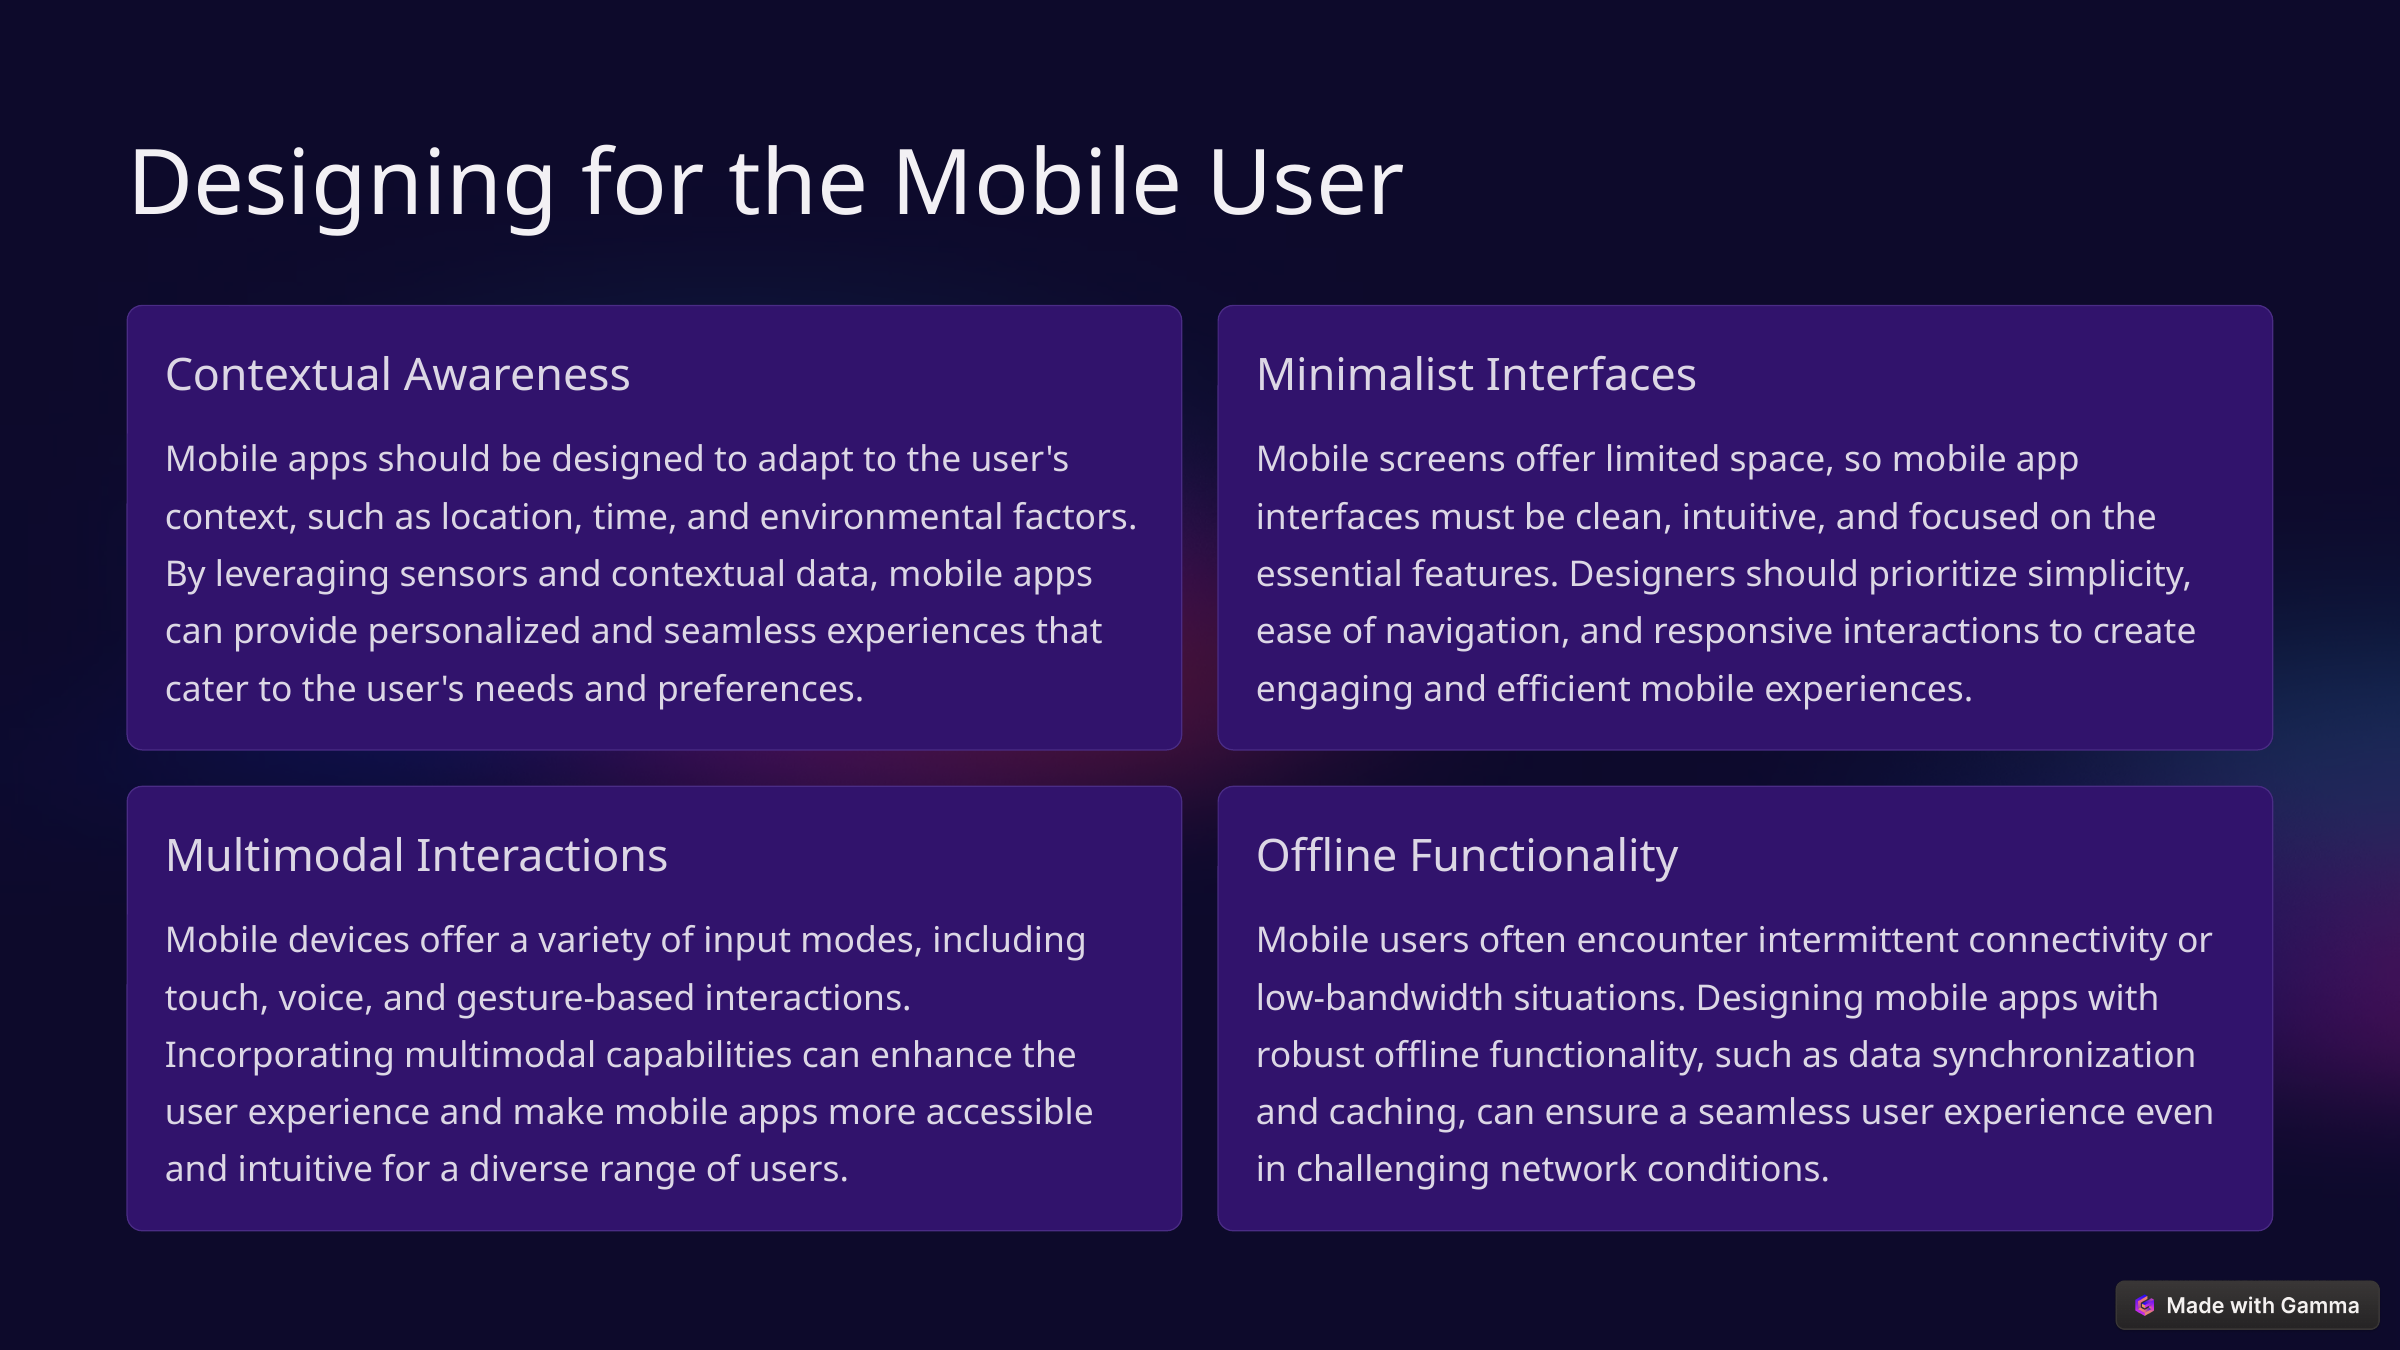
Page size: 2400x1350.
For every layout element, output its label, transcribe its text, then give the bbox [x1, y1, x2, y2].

text_box Designing for the Mobile User [127, 119, 1487, 233]
text_box Contextual Awareness [164, 342, 670, 400]
text_box Multimodal Interactions [164, 823, 711, 881]
text_box Offline Functionality [1255, 823, 1718, 881]
text_box [1218, 305, 2273, 750]
text_box [127, 786, 1182, 1231]
picture [2106, 1271, 2389, 1339]
text_box [127, 305, 1182, 750]
text_box Mobile users often encounter intermittent connectivity or low-bandwidth situations. Designing mobile apps with robust offline functionality, such as data synchronization and caching, can ensure a seamless user experience even in challenging network conditions. [1255, 902, 2236, 1194]
text_box [1218, 786, 2273, 1231]
text_box Mobile apps should be designed to adapt to the user's context, such as location, time, and environmental factors. By leveraging sensors and contextual data, mobile apps can provide personalized and seamless experiences that cater to the user's needs and preferences. [164, 421, 1145, 713]
text_box Mobile devices offer a variety of input modes, including touch, voice, and gesture-based interactions. Incorporating multimodal capabilities can enhance the user experience and make mobile apps more accessible and intuitive for a diverse range of users. [164, 902, 1145, 1194]
text_box Minimalist Interfaces [1255, 342, 1731, 400]
text_box Mobile screens offer limited space, so mobile app interfaces must be clean, intuitive, and focused on the essential features. Designers should prioritize simplicity, ease of navigation, and responsive interactions to create engaging and efficient mobile experiences. [1255, 421, 2236, 713]
